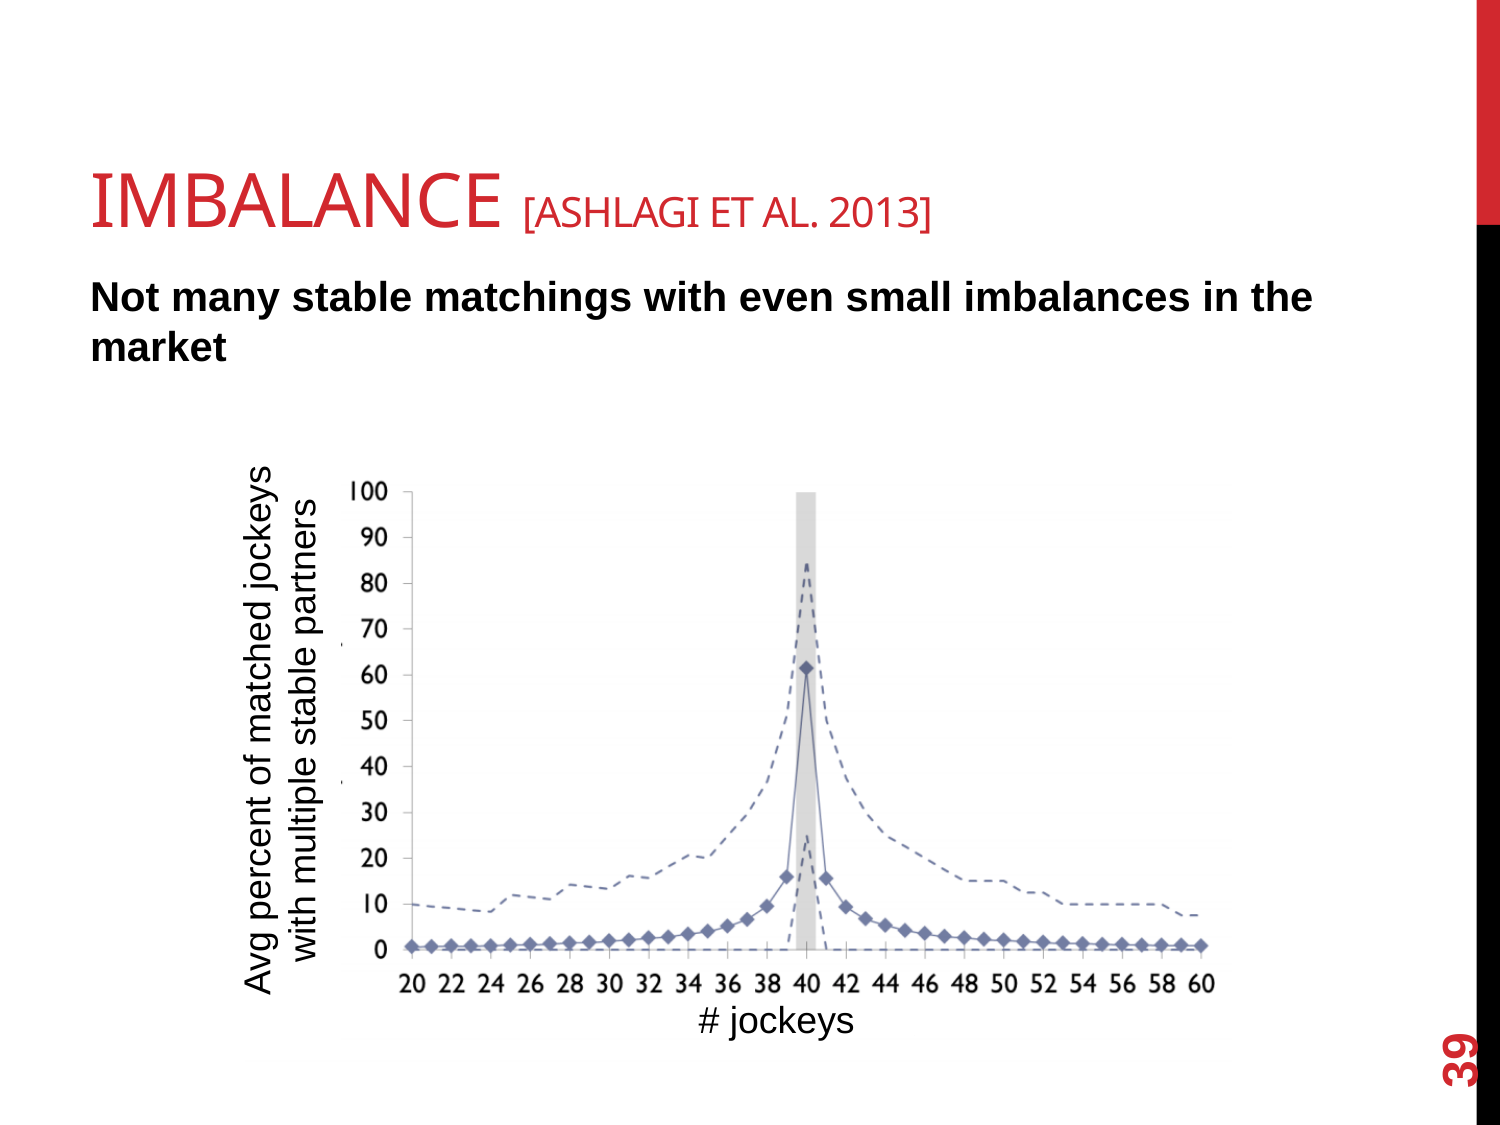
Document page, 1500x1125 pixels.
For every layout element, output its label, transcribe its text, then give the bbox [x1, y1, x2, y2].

picture [240, 442, 1265, 1098]
text_box Avg percent of matched jockeys with multiple stable partners [214, 414, 341, 1048]
title Imbalance [Ashlagi et al. 2013] [75, 25, 1144, 250]
list Not many stable matchings with even small imbalances in the market [75, 262, 1425, 525]
slide_number 39 [1427, 887, 1488, 1104]
